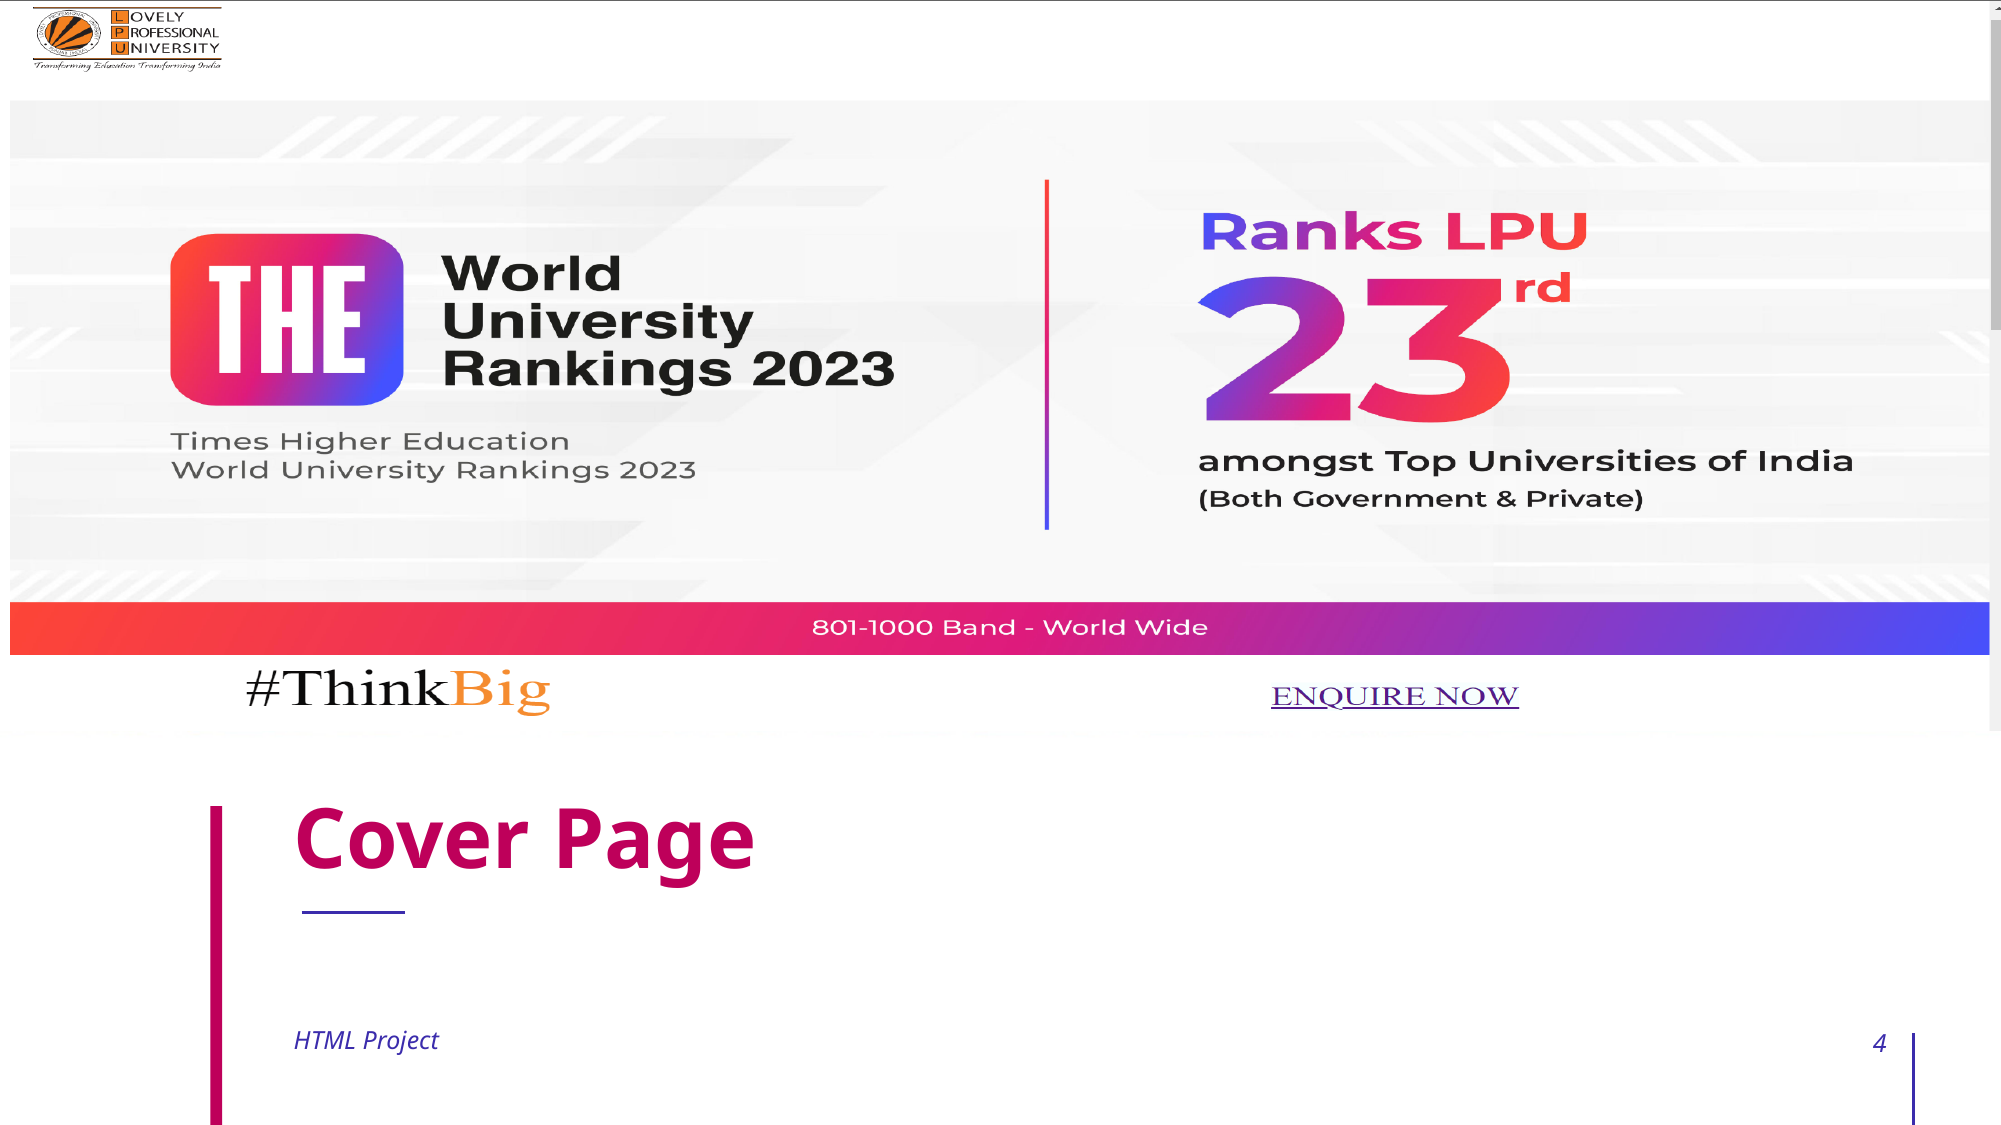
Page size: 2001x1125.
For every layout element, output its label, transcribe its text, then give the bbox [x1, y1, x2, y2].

picture [0, 0, 2001, 1125]
slide_number 4 [1451, 1015, 1902, 1075]
title Cover Page [278, 744, 1819, 895]
footer HTML Project [278, 1010, 708, 1074]
